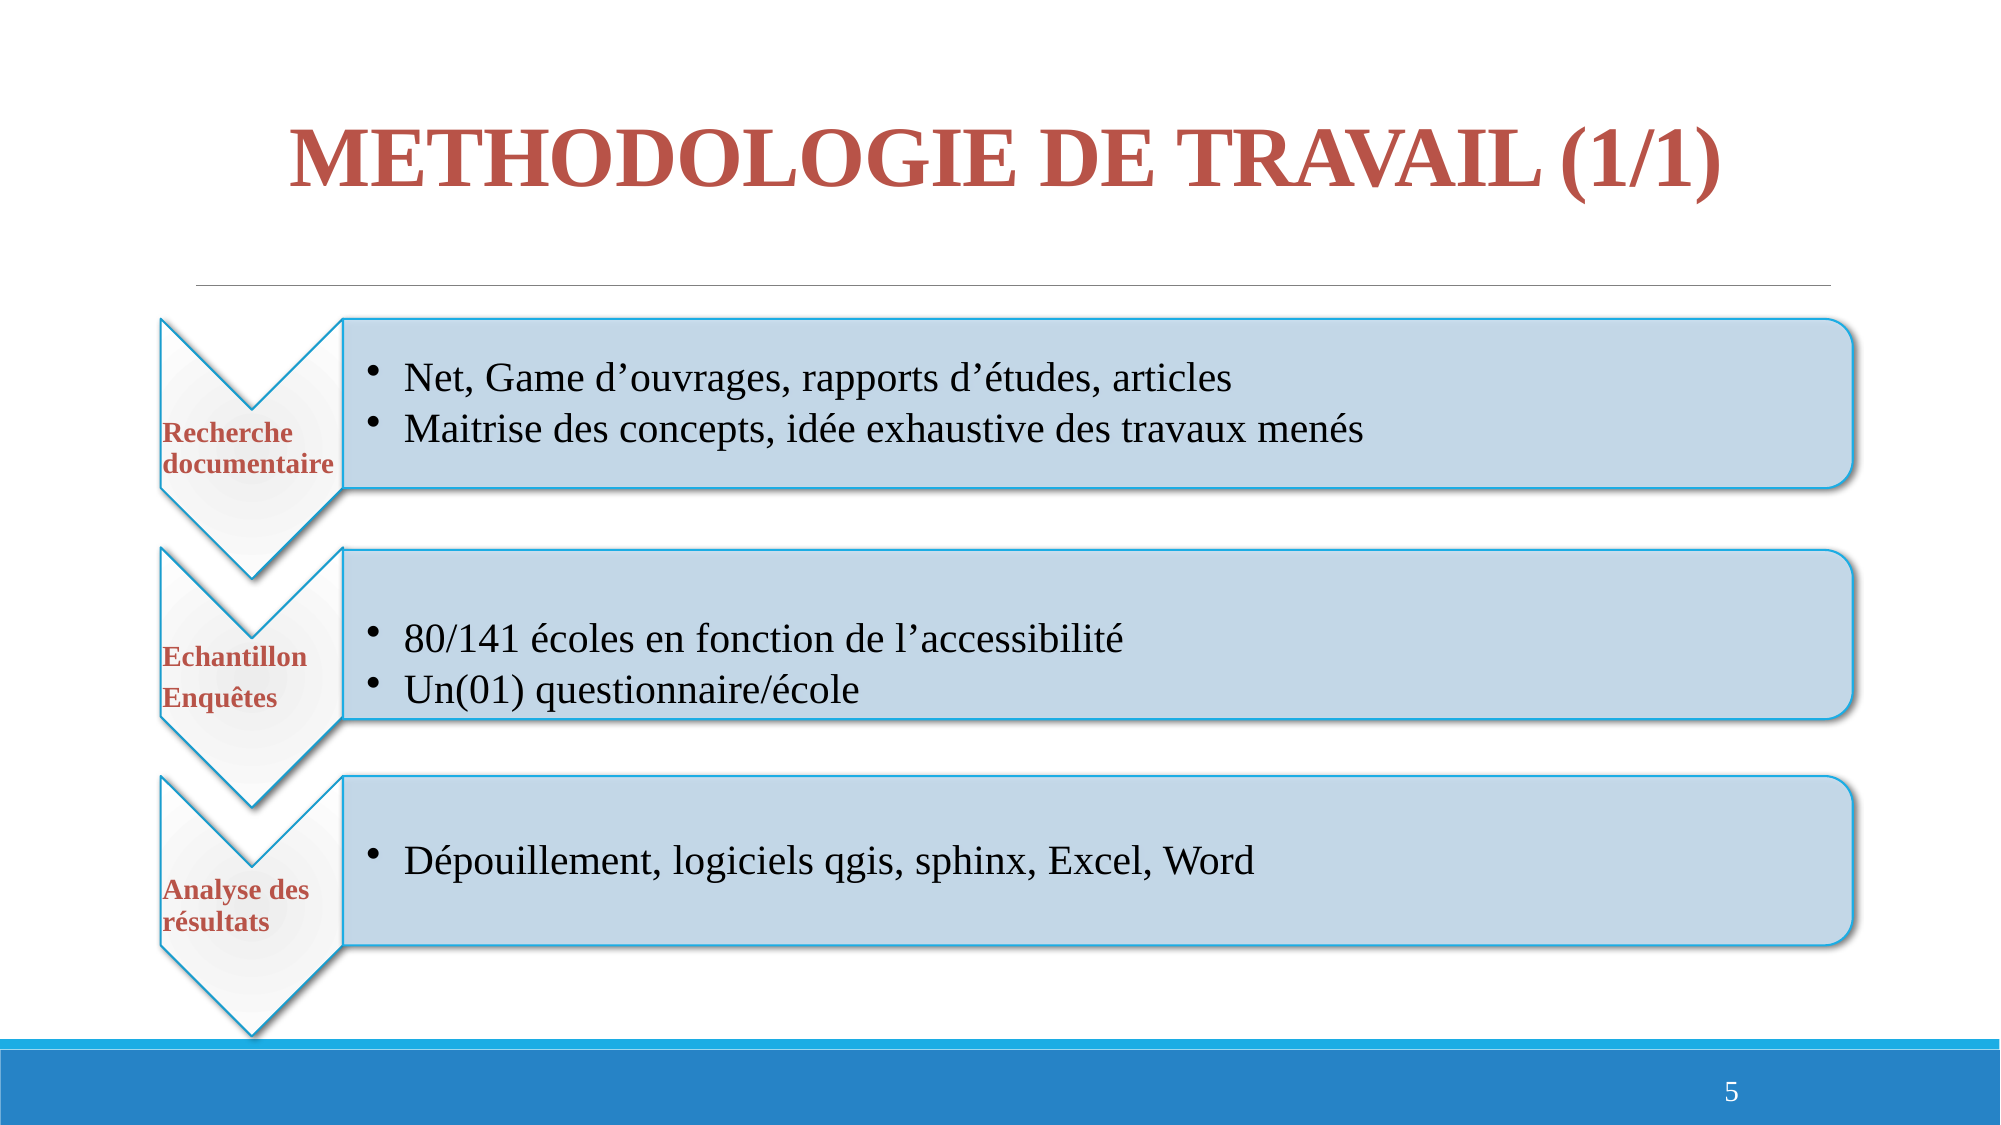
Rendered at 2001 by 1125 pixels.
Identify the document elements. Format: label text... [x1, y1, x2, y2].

title METHODOLOGIE DE TRAVAIL (1/1) [181, 107, 1832, 308]
slide_number 5 [1624, 1059, 1840, 1120]
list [160, 318, 1854, 1038]
